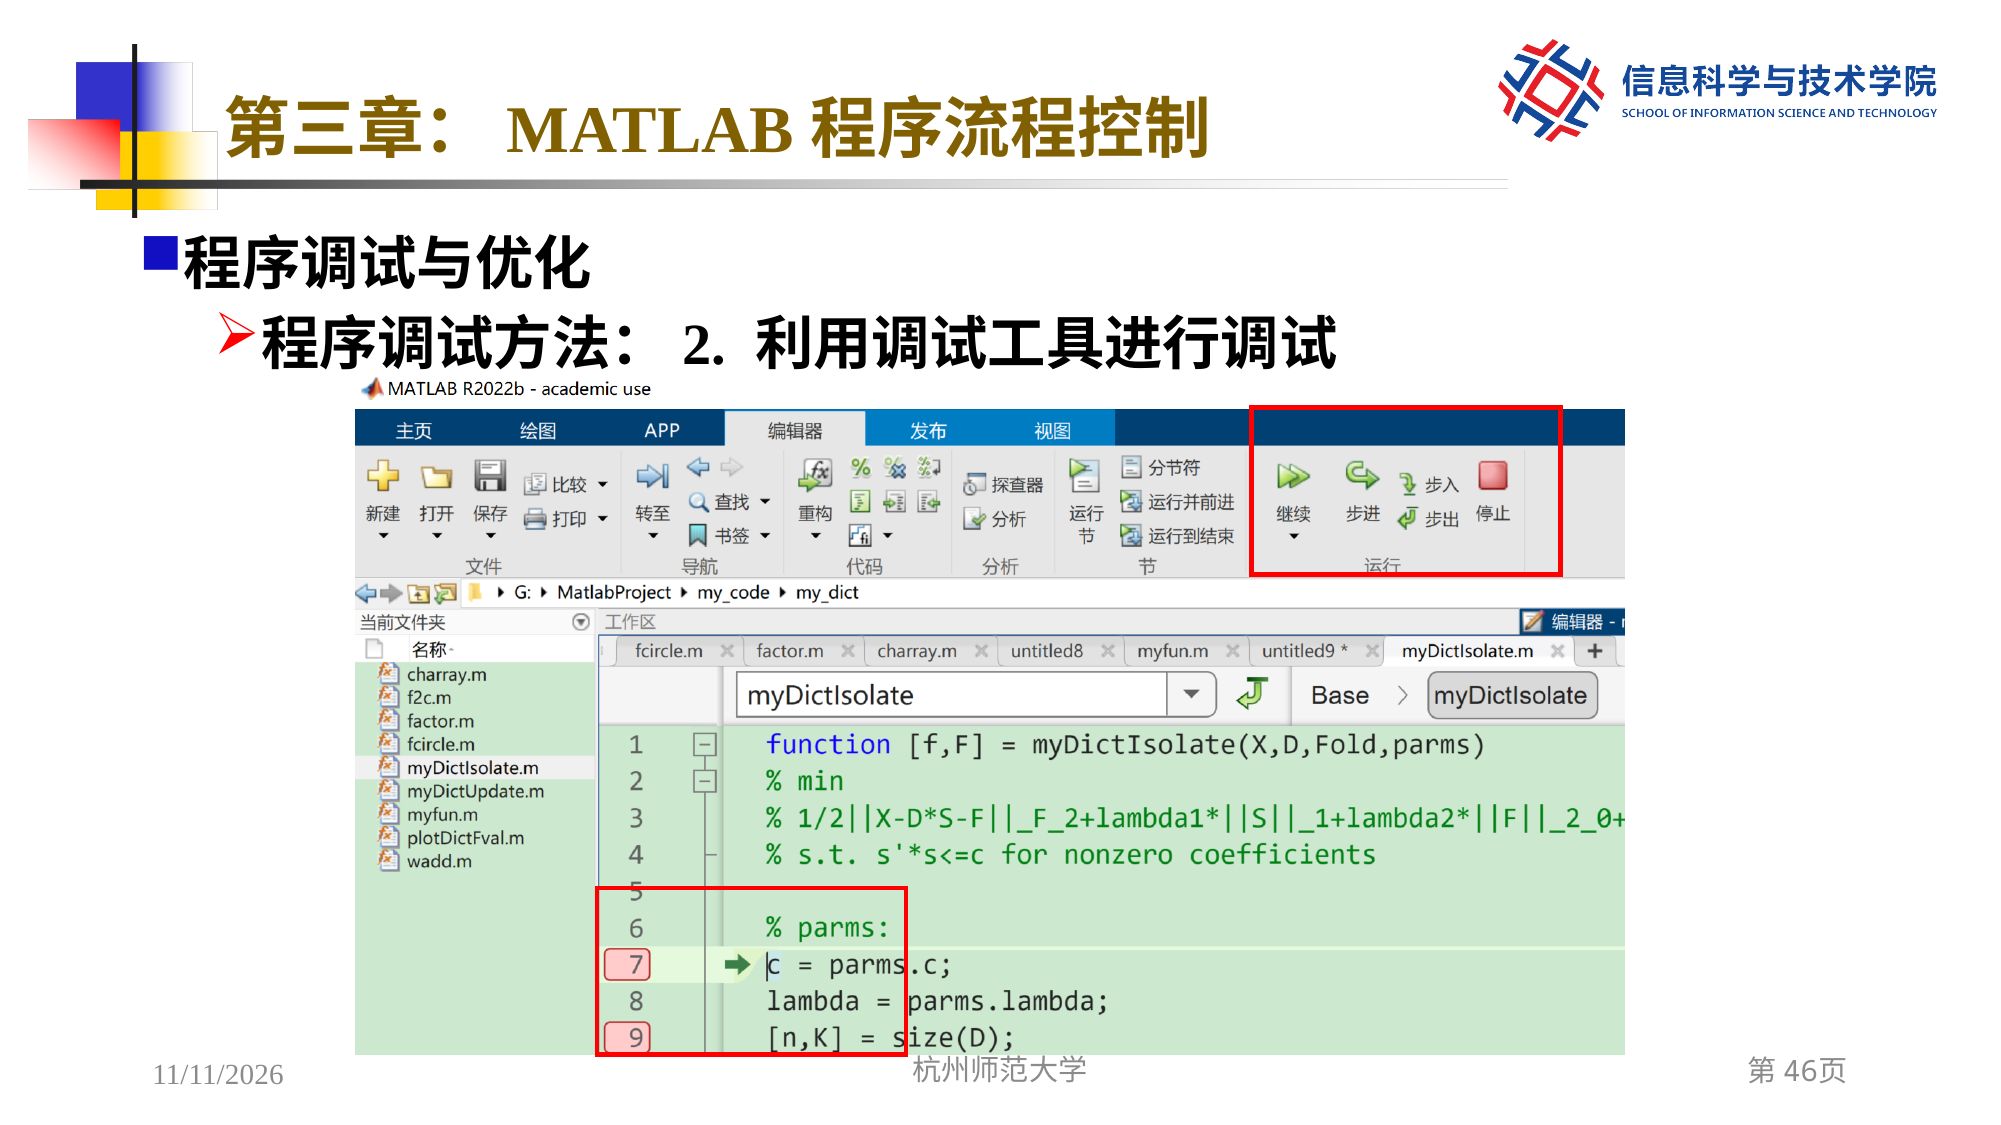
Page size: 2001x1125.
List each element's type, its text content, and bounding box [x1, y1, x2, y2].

picture [28, 39, 1937, 218]
title 第三章：MATLAB程序流程控制 [208, 87, 1490, 176]
list 程序调试与优化 程序调试方法：2. 利用调试工具进行调试 [87, 218, 1821, 1021]
footer 杭州师范大学 [662, 1055, 1338, 1103]
picture [355, 374, 1625, 1055]
slide_number 第46页 [1412, 1042, 1863, 1103]
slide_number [137, 1042, 588, 1103]
